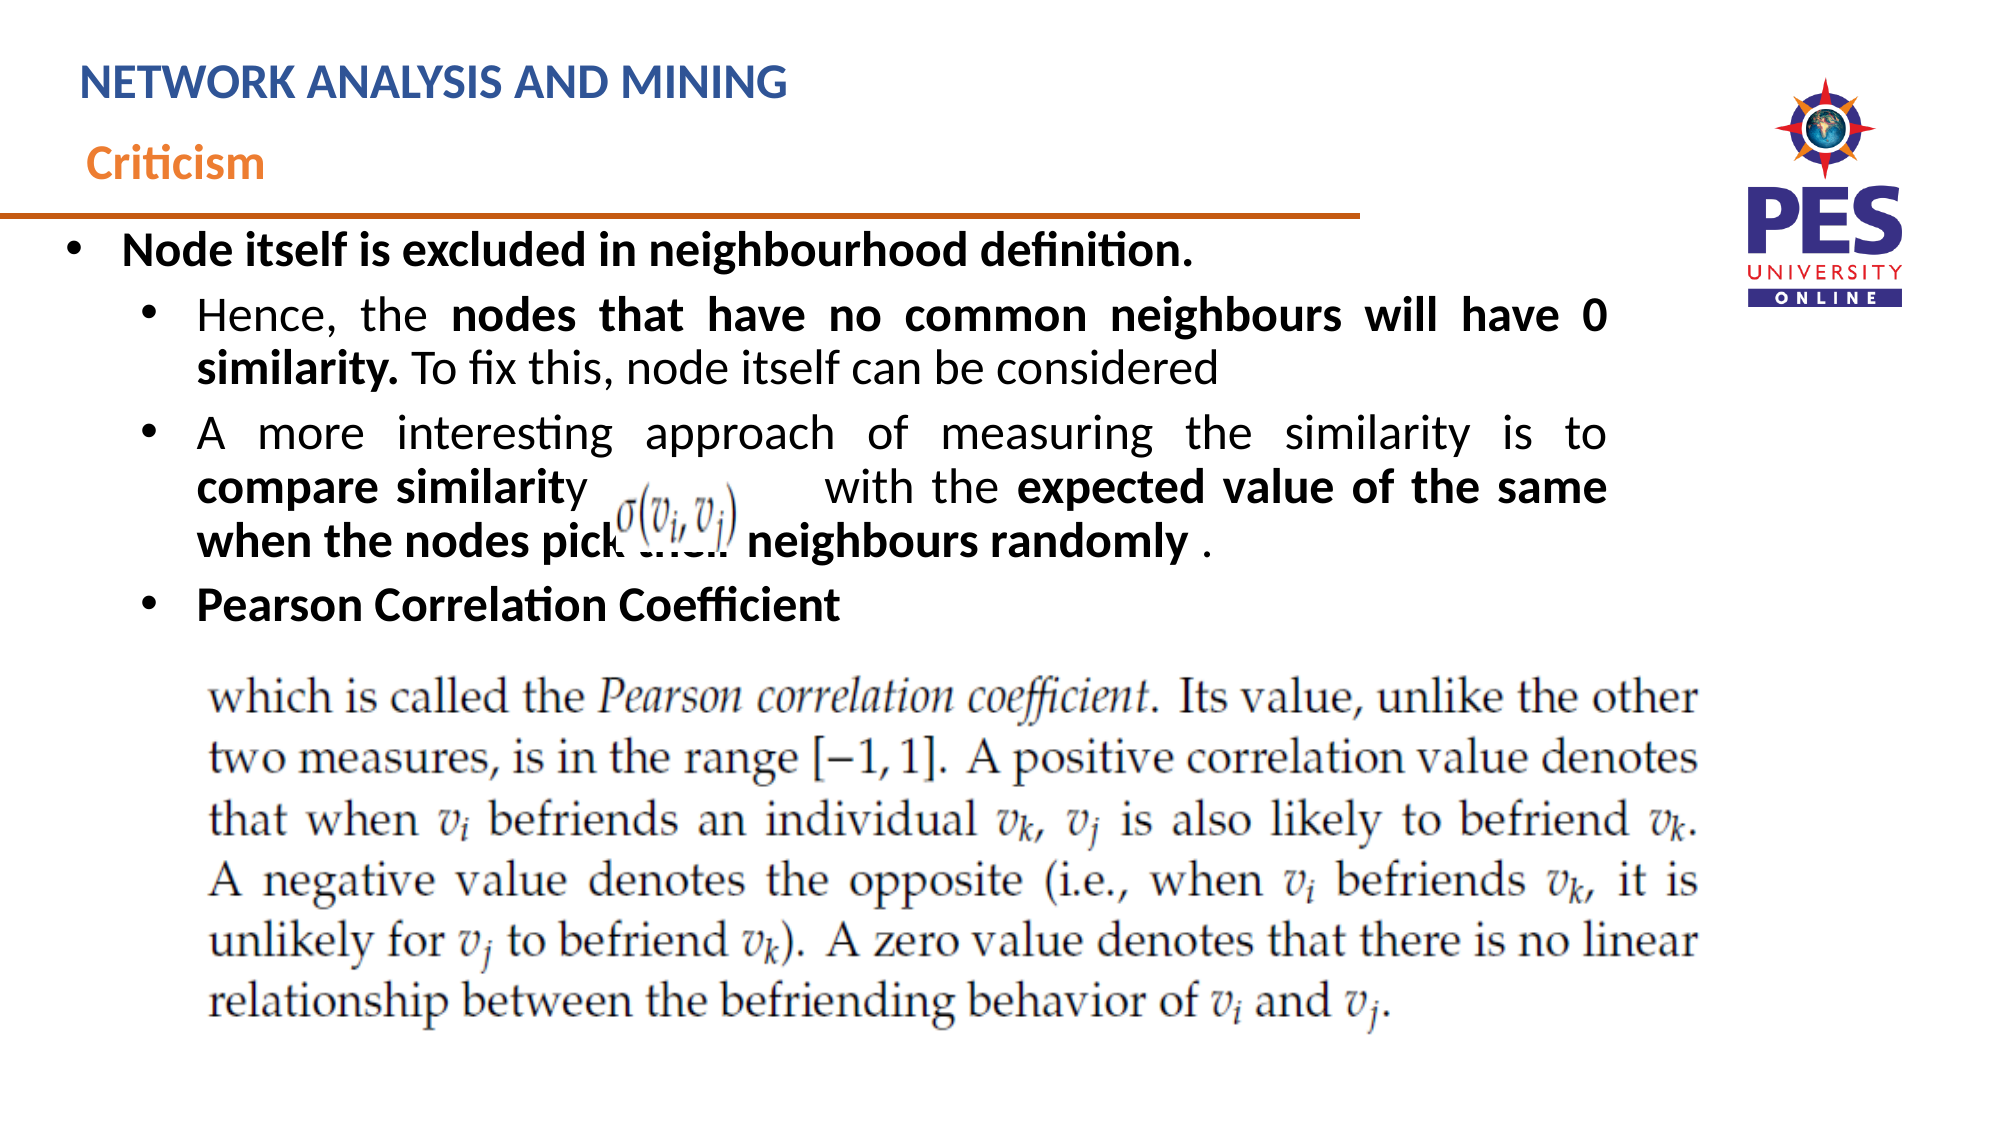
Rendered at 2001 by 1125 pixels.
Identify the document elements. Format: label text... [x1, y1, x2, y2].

text_box NETWORK ANALYSIS AND MINING [64, 41, 1295, 117]
picture [174, 671, 1849, 1049]
text_box Criticism [71, 122, 1384, 198]
picture [1748, 76, 1902, 307]
text_box Node itself is excluded in neighbourhood definition. Hence, the nodes that have no common neighbours will have 0 similarity. To fix this, node itself can be considered A more interesting approach of measuring the similarity is to compare similarity with the expected value of the same when the nodes pick their neighbours randomly . Pearson Correlation Coefficient [31, 215, 1624, 1089]
picture [615, 480, 744, 552]
